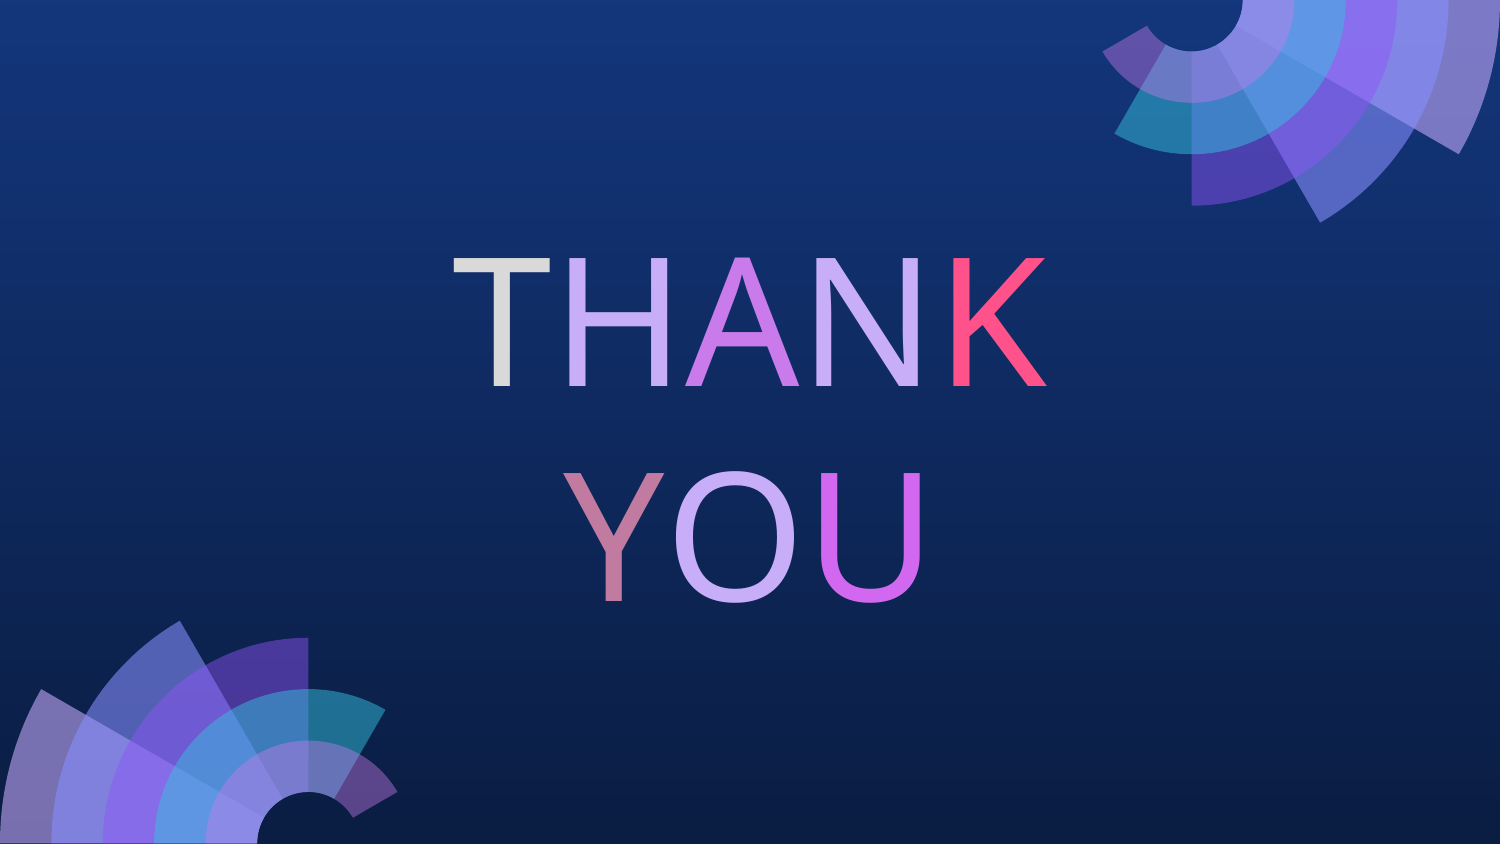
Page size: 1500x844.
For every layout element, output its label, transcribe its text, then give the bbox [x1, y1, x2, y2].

title THANK YOU [366, 219, 1134, 624]
